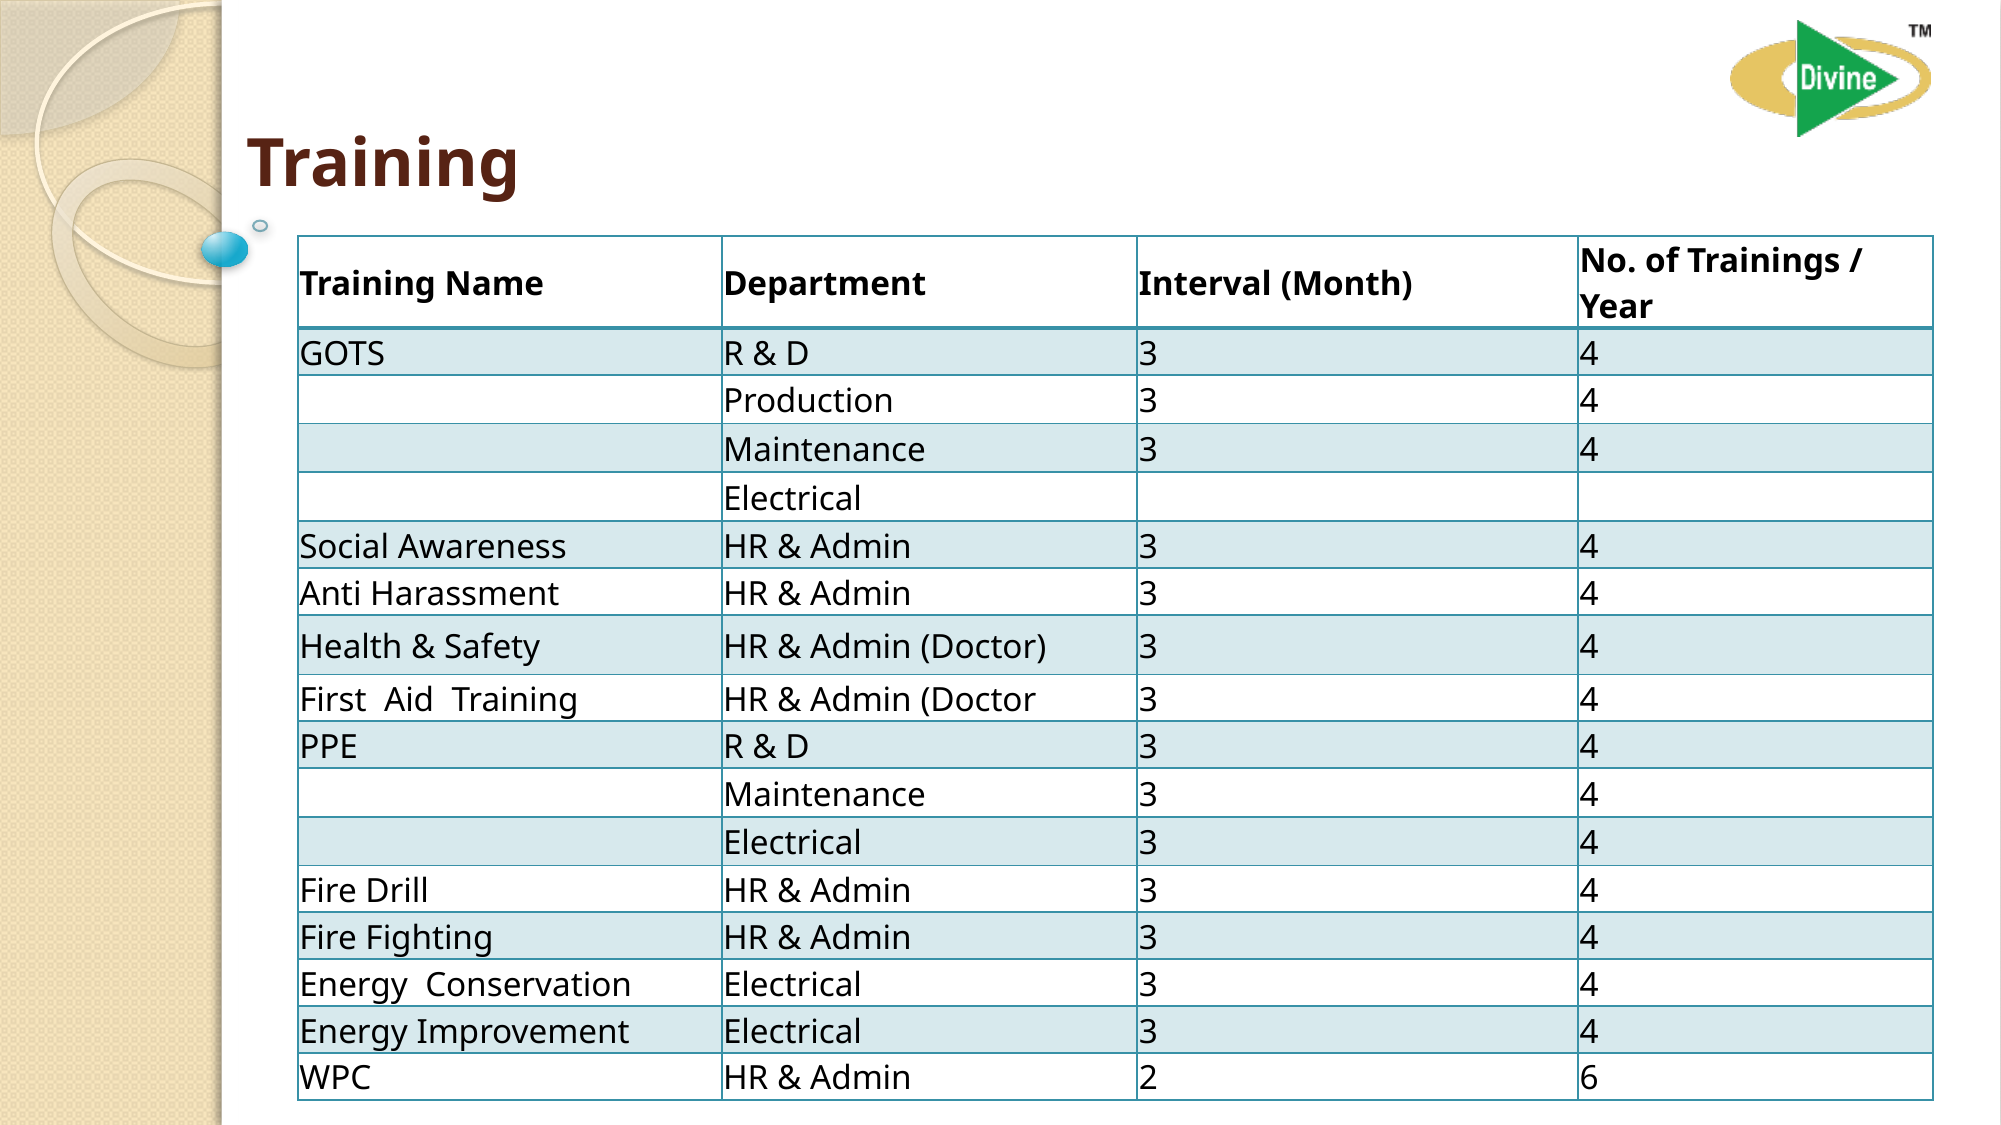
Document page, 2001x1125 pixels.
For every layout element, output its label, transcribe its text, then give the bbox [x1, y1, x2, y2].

table_cell 3 [1138, 376, 1577, 423]
table_cell 4 [1579, 522, 1932, 567]
table_cell Energy Improvement [299, 1007, 721, 1052]
table_cell Electrical [723, 473, 1136, 520]
table_cell [299, 818, 721, 865]
table_cell 3 [1138, 424, 1577, 471]
table_cell [1138, 473, 1577, 520]
table_cell Social Awareness [299, 522, 721, 567]
table_cell 4 [1579, 675, 1932, 720]
table_cell [299, 473, 721, 520]
table_cell Production [723, 376, 1136, 423]
table_cell HR & Admin (Doctor [723, 675, 1136, 720]
table_cell Maintenance [723, 769, 1136, 816]
table_cell 3 [1138, 1007, 1577, 1052]
table_cell GOTS [299, 330, 721, 374]
table_cell 4 [1579, 722, 1932, 767]
table_cell Fire Fighting [299, 913, 721, 958]
table_cell [1579, 473, 1932, 520]
table_cell Energy Conservation [299, 960, 721, 1005]
table_cell 3 [1138, 913, 1577, 958]
table_cell 4 [1579, 569, 1932, 614]
table_cell 3 [1138, 866, 1577, 911]
table_cell Electrical [723, 960, 1136, 1005]
table_cell [299, 424, 721, 471]
table_cell 6 [1579, 1054, 1932, 1099]
table_cell 2 [1138, 1054, 1577, 1099]
table_cell 3 [1138, 960, 1577, 1005]
table_cell 4 [1579, 1007, 1932, 1052]
table_cell 3 [1138, 569, 1577, 614]
table_cell 3 [1138, 769, 1577, 816]
table_cell First Aid Training [299, 675, 721, 720]
table_cell HR & Admin [723, 522, 1136, 567]
table_cell Fire Drill [299, 866, 721, 911]
table_cell 3 [1138, 522, 1577, 567]
table_cell WPC [299, 1054, 721, 1099]
table_cell Electrical [723, 818, 1136, 865]
table_cell Health & Safety [299, 616, 721, 674]
table_cell 4 [1579, 330, 1932, 374]
table_cell 4 [1579, 913, 1932, 958]
table_cell 4 [1579, 769, 1932, 816]
table_cell 3 [1138, 722, 1577, 767]
table_cell HR & Admin [723, 1054, 1136, 1099]
table_cell 3 [1138, 675, 1577, 720]
table_cell R & D [723, 722, 1136, 767]
table_cell Anti Harassment [299, 569, 721, 614]
table_cell PPE [299, 722, 721, 767]
picture [1730, 20, 1931, 138]
table_cell 3 [1138, 616, 1577, 674]
table_header No. of Trainings / Year [1579, 237, 1932, 326]
table_cell Maintenance [723, 424, 1136, 471]
title Training [231, 13, 1810, 208]
table_cell HR & Admin [723, 866, 1136, 911]
table_cell 4 [1579, 960, 1932, 1005]
table_header Interval (Month) [1138, 237, 1577, 326]
table_cell 4 [1579, 818, 1932, 865]
table_cell 3 [1138, 818, 1577, 865]
table_cell HR & Admin [723, 569, 1136, 614]
table_cell 4 [1579, 616, 1932, 674]
table_header Training Name [299, 237, 721, 326]
table_cell HR & Admin (Doctor) [723, 616, 1136, 674]
table_cell 4 [1579, 424, 1932, 471]
table_cell 4 [1579, 866, 1932, 911]
table_cell 3 [1138, 330, 1577, 374]
table_header Department [723, 237, 1136, 326]
table_cell [299, 769, 721, 816]
table_cell Electrical [723, 1007, 1136, 1052]
table_cell [299, 376, 721, 423]
table_cell HR & Admin [723, 913, 1136, 958]
table_cell 4 [1579, 376, 1932, 423]
table_cell R & D [723, 330, 1136, 374]
